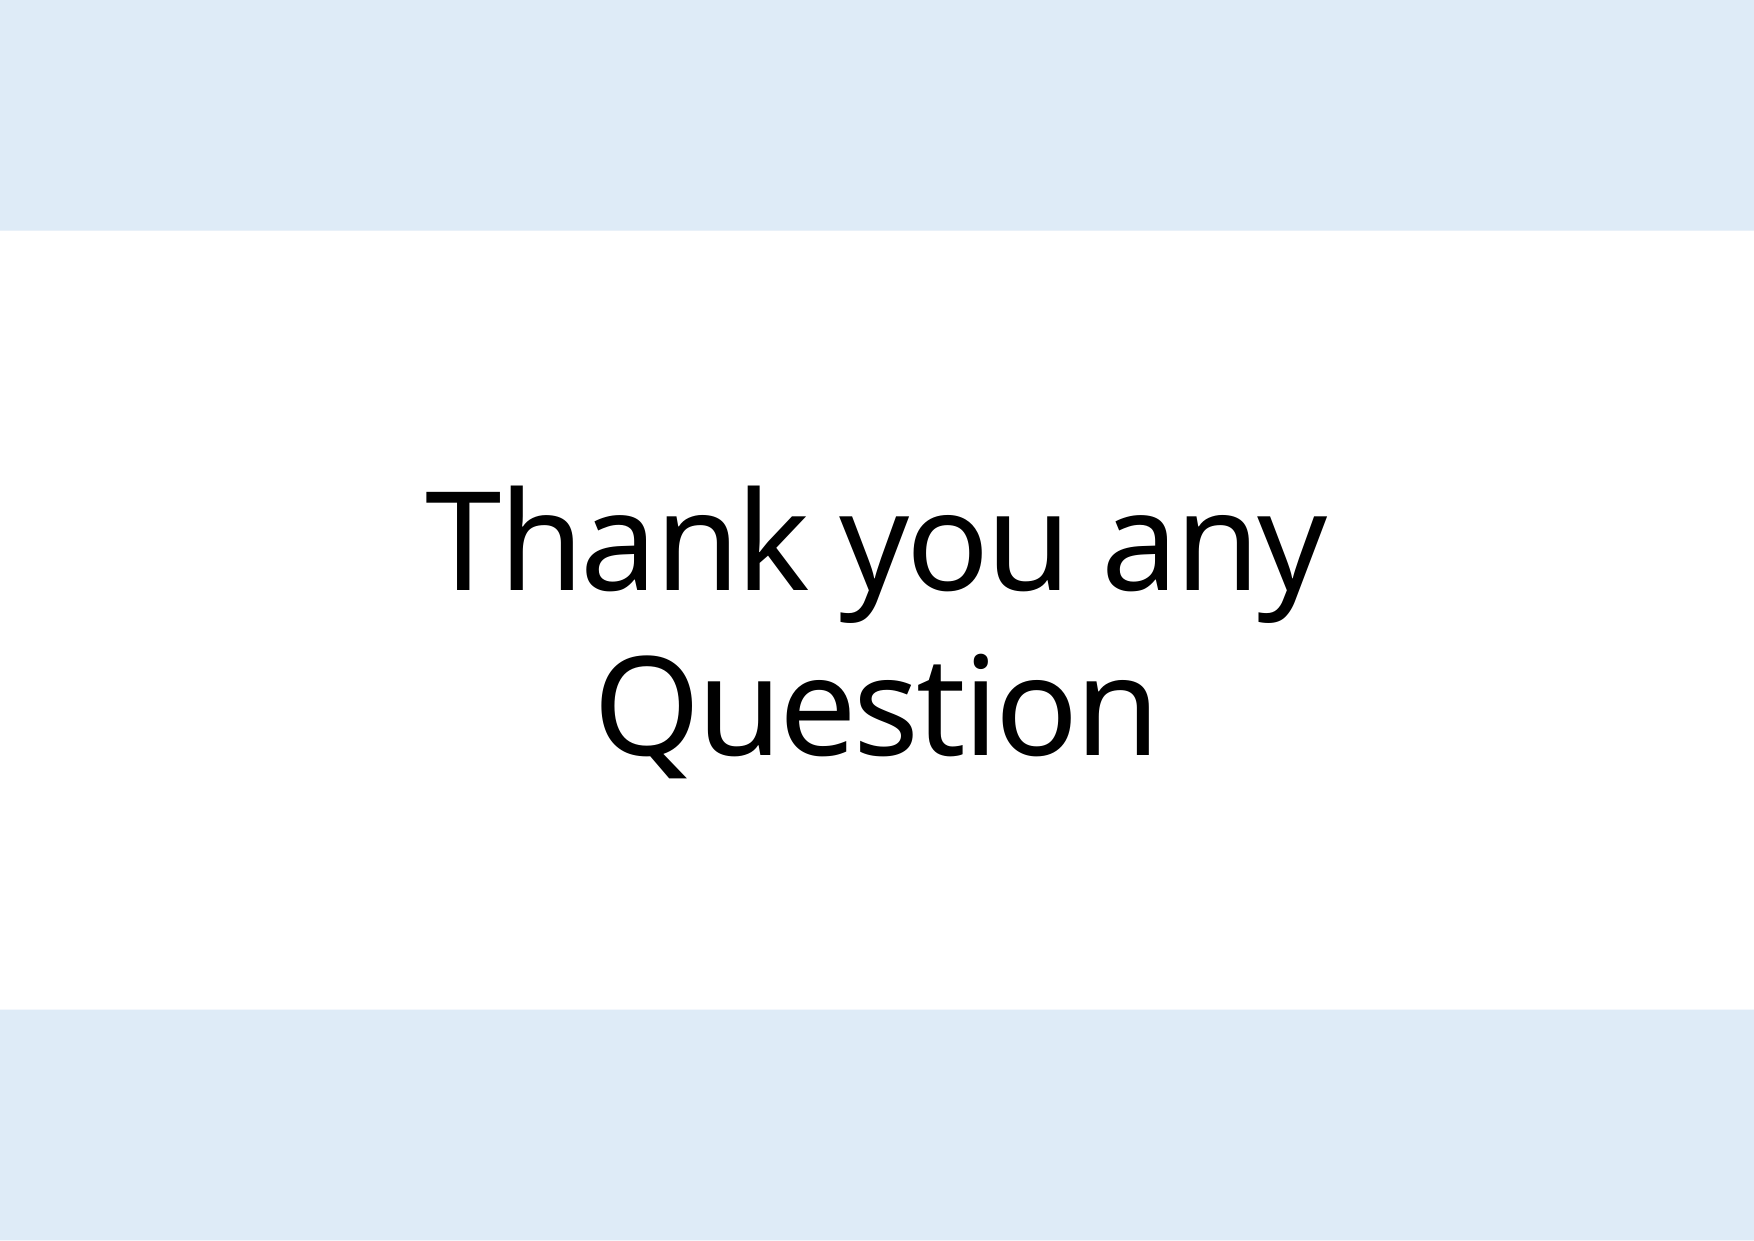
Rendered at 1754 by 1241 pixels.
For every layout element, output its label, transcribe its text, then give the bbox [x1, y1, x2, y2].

text_box Thank you any Question [372, 445, 1381, 791]
text_box [0, 0, 1754, 232]
text_box [0, 1009, 1754, 1241]
